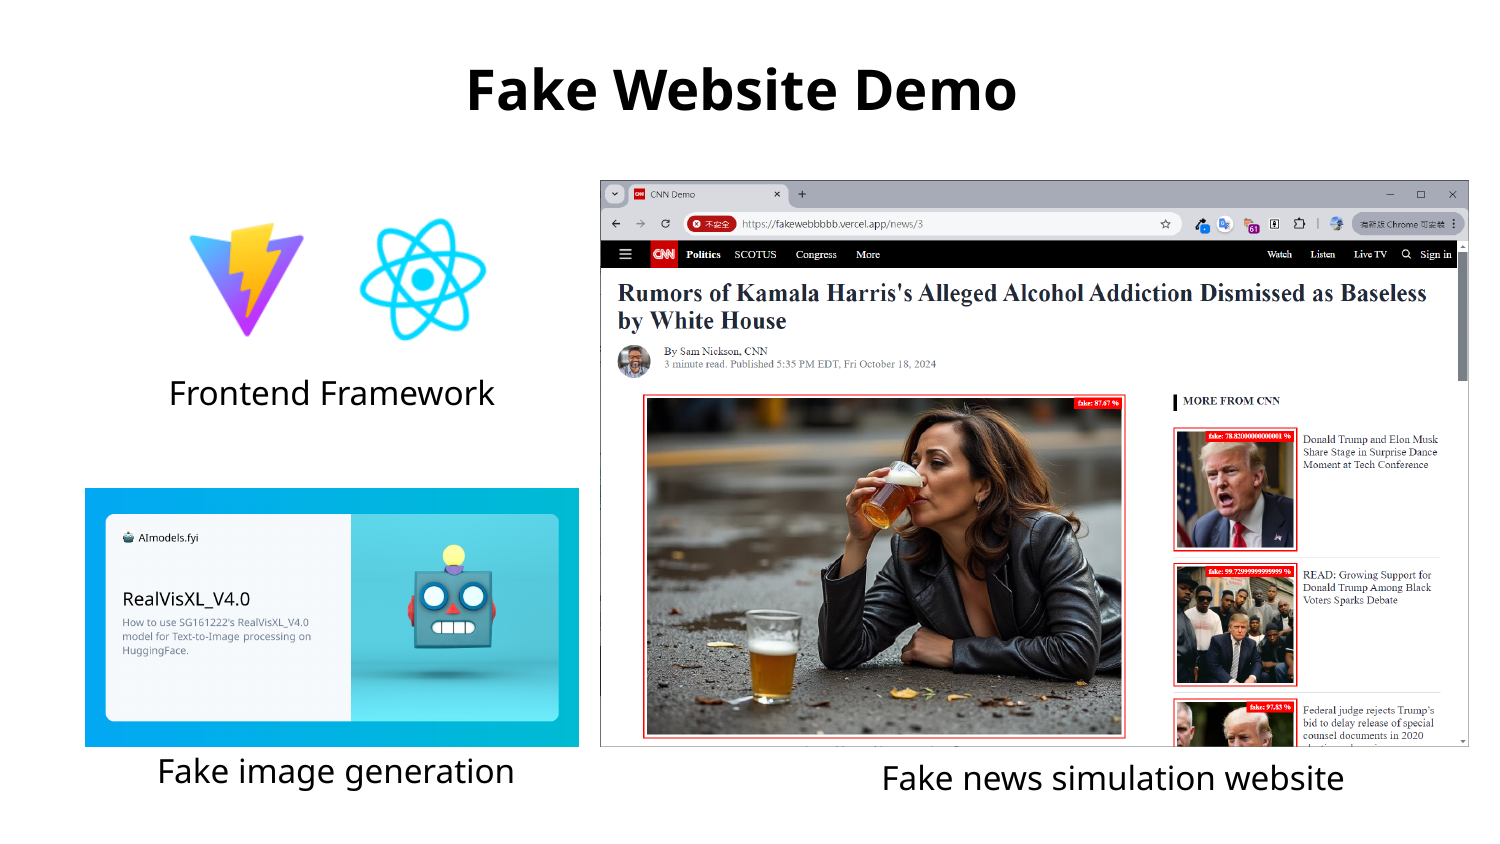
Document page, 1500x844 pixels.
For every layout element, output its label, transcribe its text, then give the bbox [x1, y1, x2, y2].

title Fake Website Demo [73, 67, 1425, 108]
picture [119, 181, 551, 355]
text_box Frontend Framework [81, 372, 583, 413]
picture [106, 488, 579, 748]
text_box Fake news simulation website [862, 757, 1365, 798]
picture [600, 180, 1469, 748]
text_box Fake image generation [85, 750, 588, 791]
